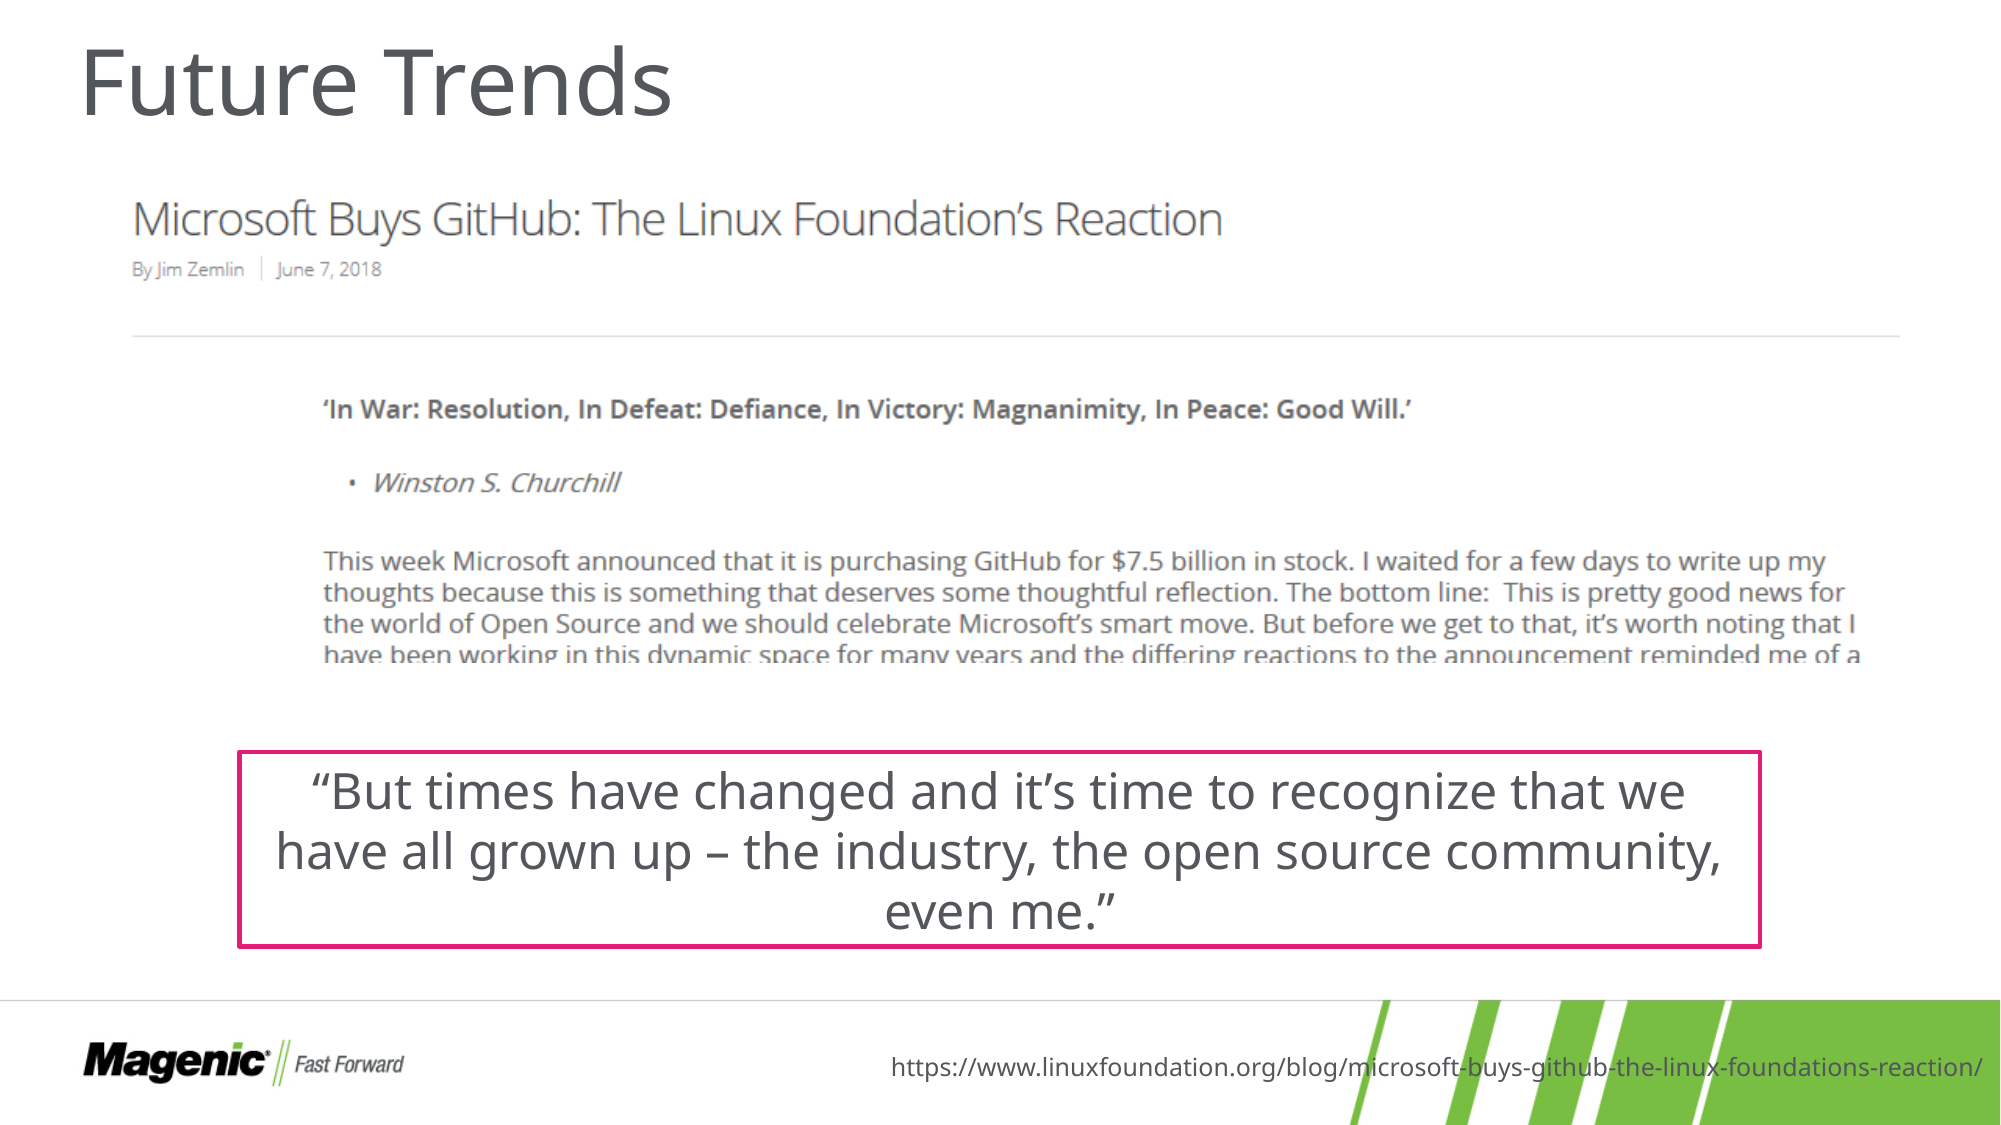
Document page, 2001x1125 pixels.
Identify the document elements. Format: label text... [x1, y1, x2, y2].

picture [0, 0, 2001, 1125]
title Future Trends [63, 41, 1938, 131]
text_box “But times have changed and it’s time to recognize that we have all grown up – the industry, the open source community, even me.” [239, 752, 1761, 947]
text_box https://www.linuxfoundation.org/blog/microsoft-buys-github-the-linux-foundations-reaction/ [479, 1029, 2000, 1104]
